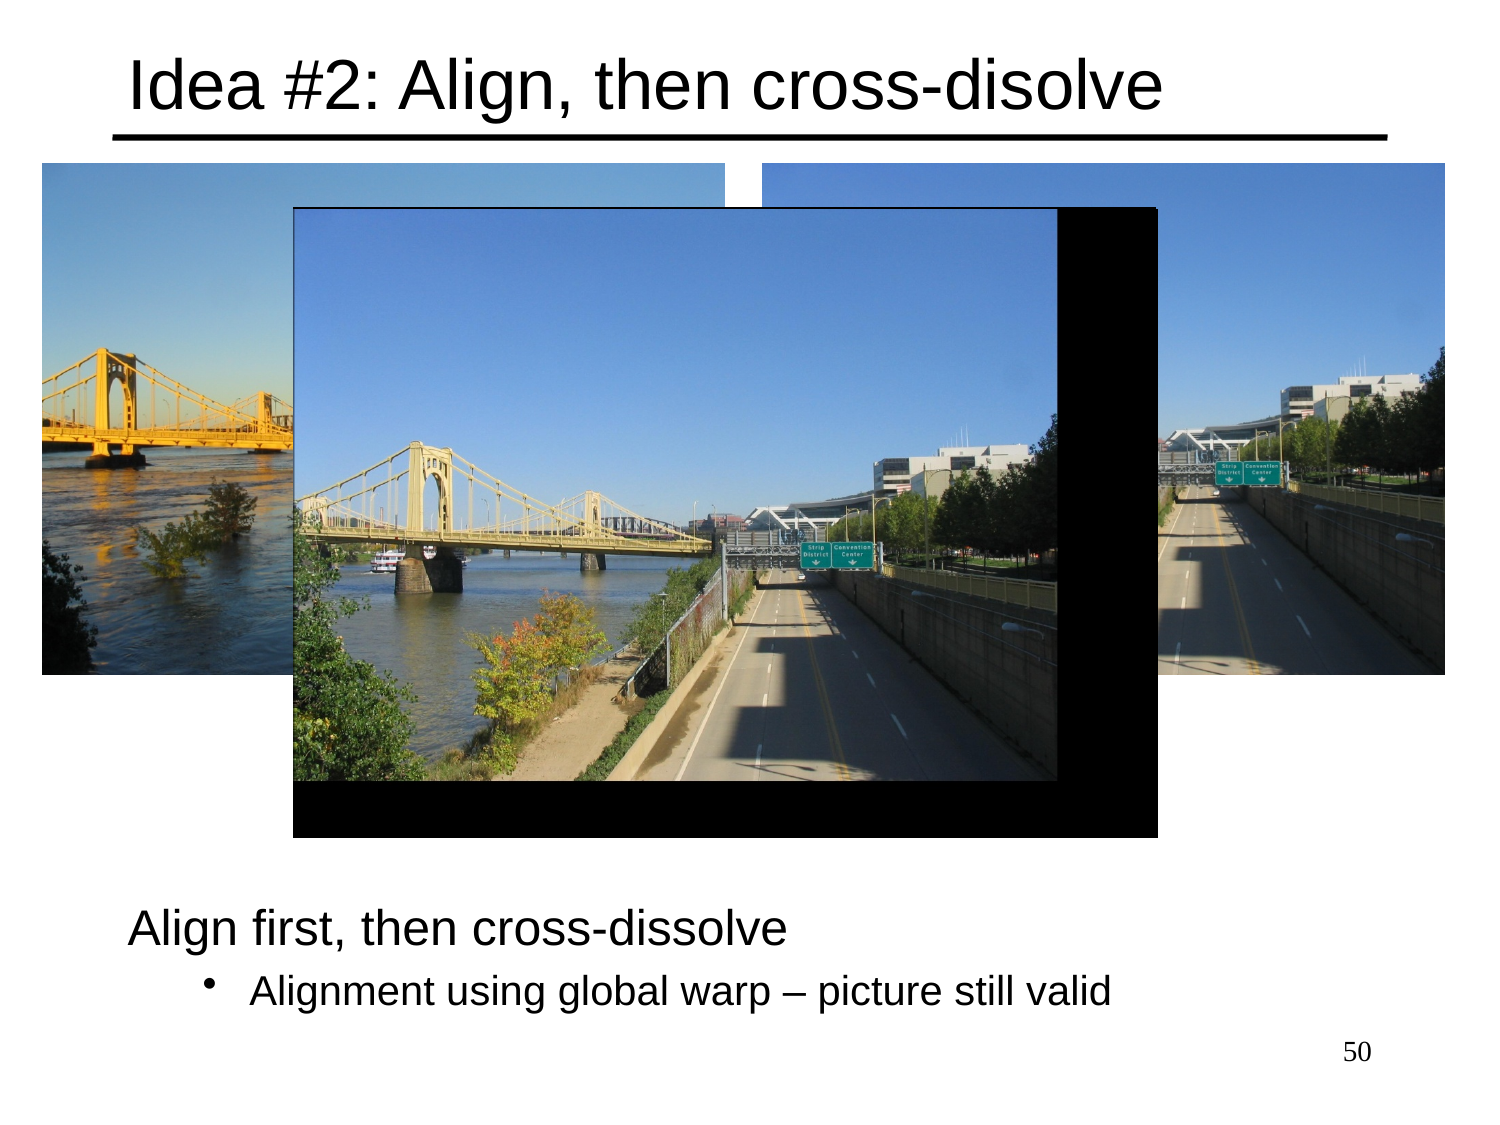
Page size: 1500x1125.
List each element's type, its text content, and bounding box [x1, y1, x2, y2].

list Align first, then cross-dissolve Alignment using global warp – picture still valid [112, 887, 1388, 1050]
title Idea #2: Align, then cross-disolve [112, 12, 1388, 150]
picture [42, 163, 1445, 838]
slide_number 50 [1074, 1024, 1388, 1101]
